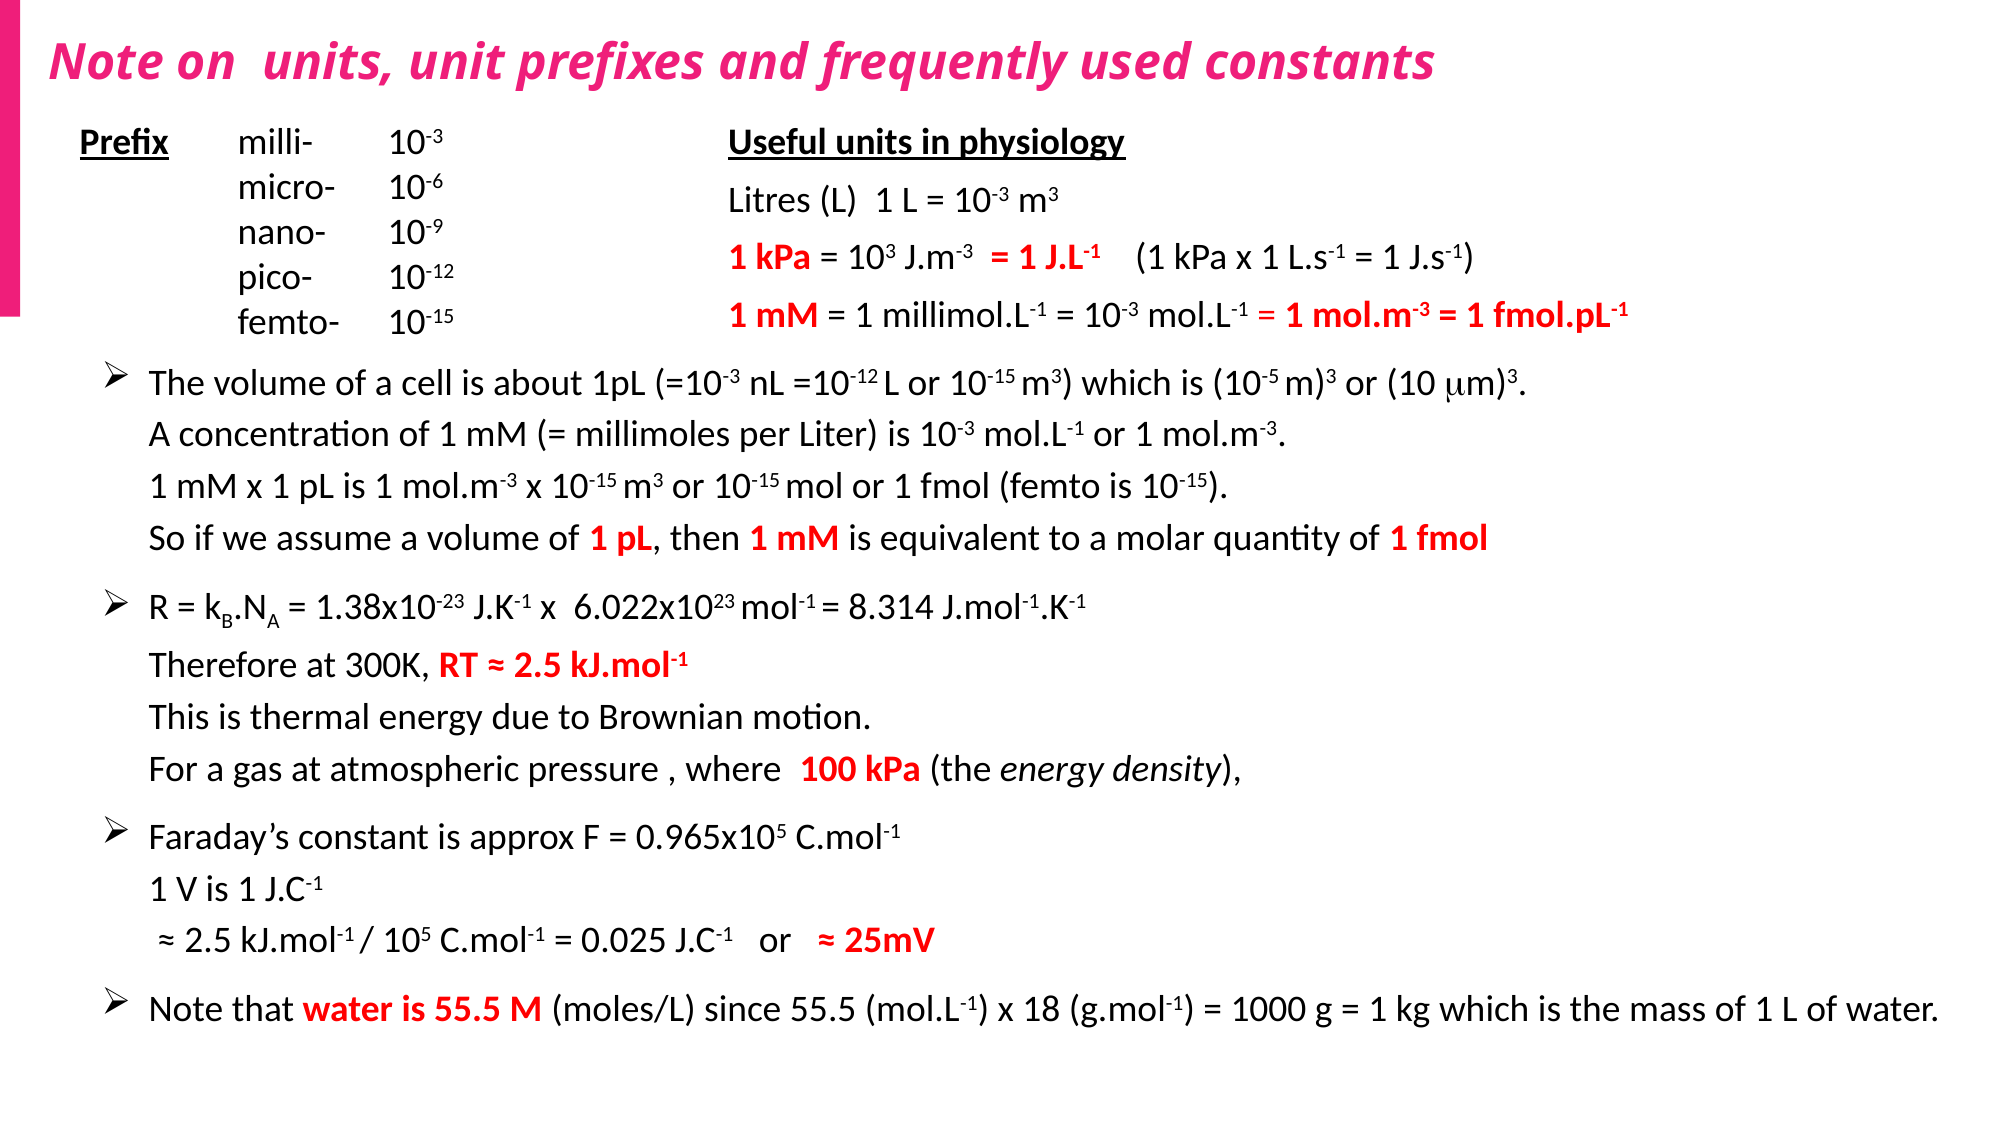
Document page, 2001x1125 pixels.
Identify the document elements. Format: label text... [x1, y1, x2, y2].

text_box Prefix [64, 109, 218, 215]
text_box Useful units in physiology Litres (L) 1 L = 10-3 m3 1 kPa = 103 J.m-3 = 1 J.L-1 (1 kPa x 1 L.s-1 = 1 J.s-1) 1 mM = 1 millimol.L-1 = 10-3 mol.L-1 = 1 mol.m-3 = 1 fmol.pL-1 [713, 109, 1831, 343]
text_box [0, 0, 21, 318]
text_box Note on units, unit prefixes and frequently used constants [33, 21, 1594, 97]
text_box milli- 10-3 micro- 10-6 nano- 10-9 pico- 10-12 femto- 10-15 [222, 109, 553, 350]
